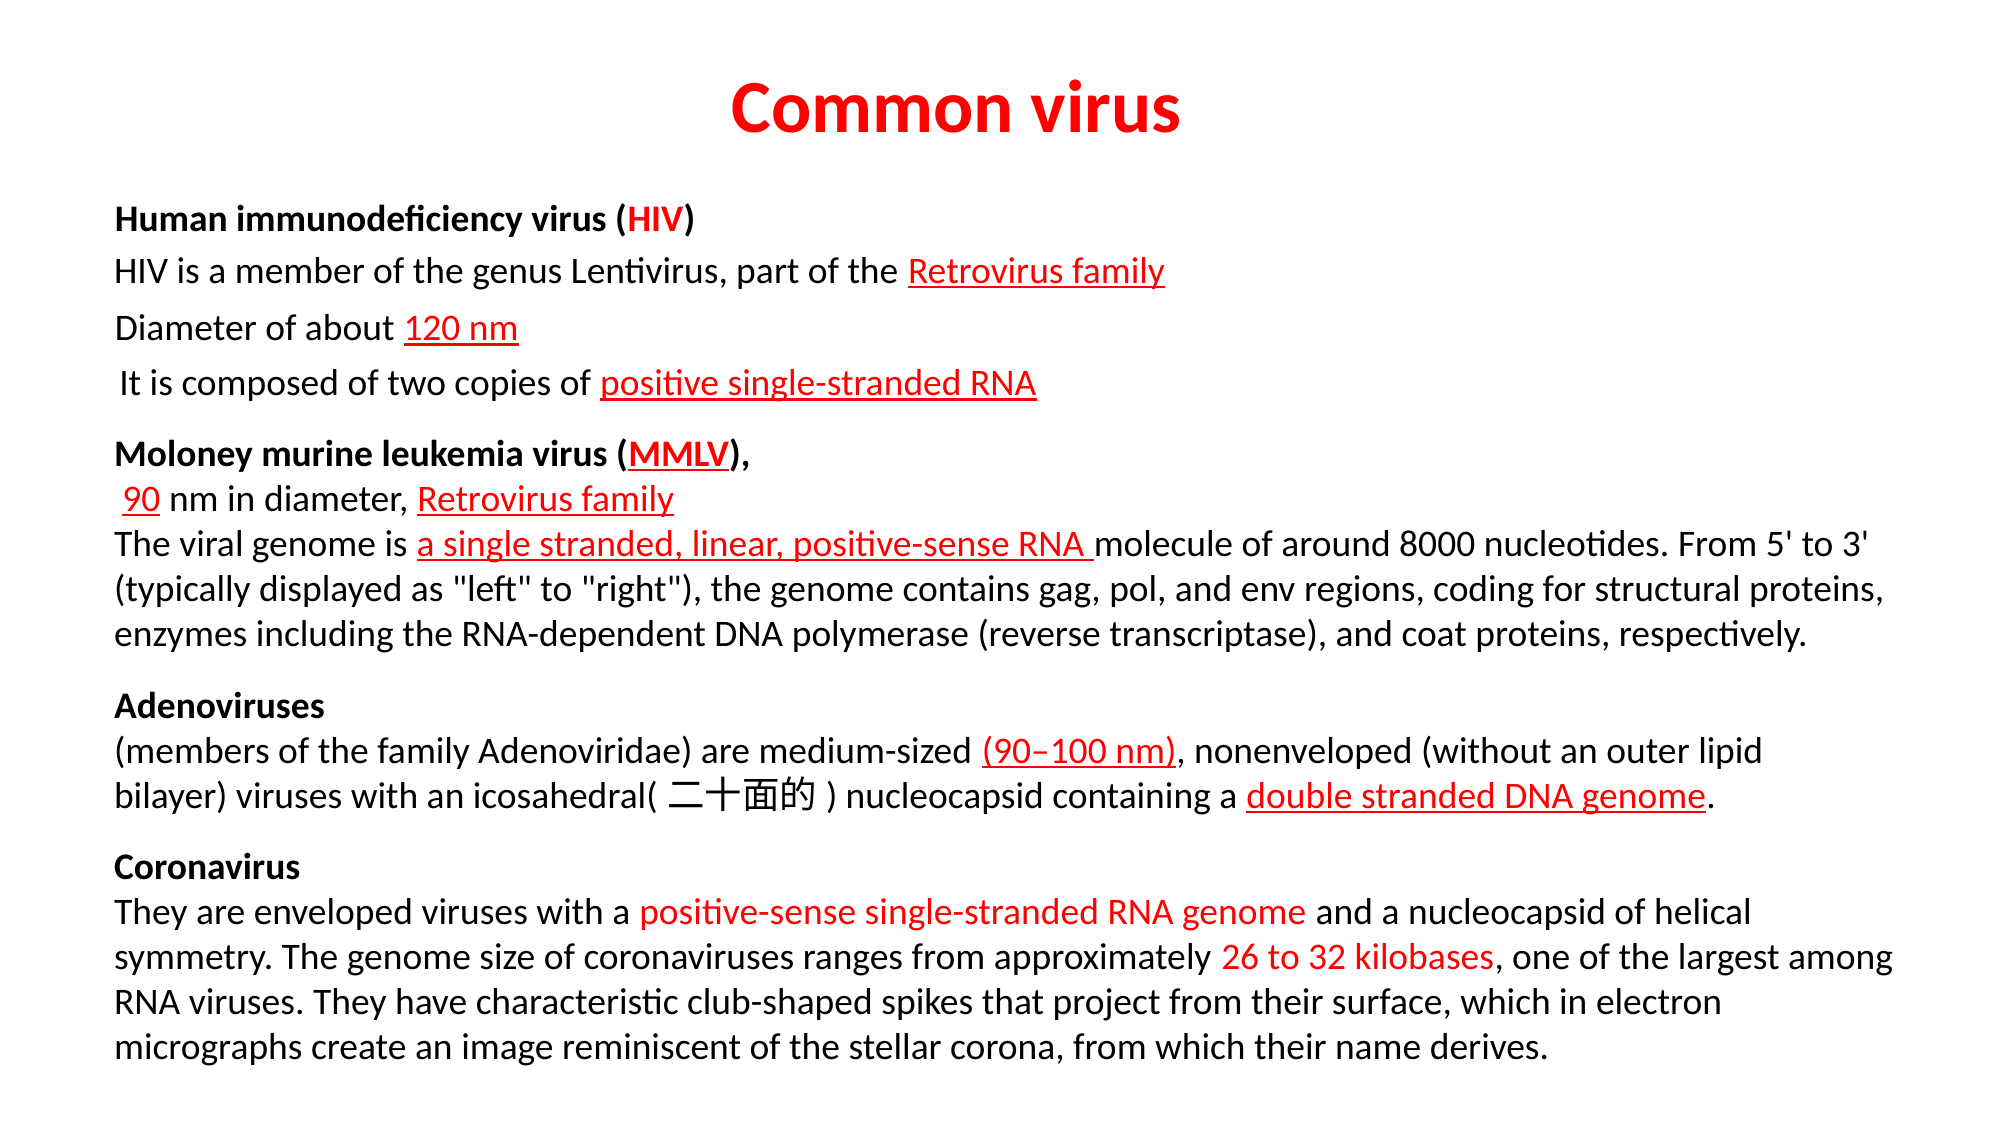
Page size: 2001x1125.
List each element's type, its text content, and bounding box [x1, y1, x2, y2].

text_box Common virus [716, 50, 1214, 156]
text_box It is composed of two copies of positive single-stranded RNA [104, 350, 1053, 411]
text_box Adenoviruses (members of the family Adenoviridae) are medium-sized (90–100 nm), nonenveloped (without an outer lipid bilayer) viruses with an icosahedral(二十面的) nucleocapsid containing a double stranded DNA genome. [99, 673, 1801, 823]
text_box Moloney murine leukemia virus (MMLV), 90 nm in diameter, Retrovirus family The viral genome is a single stranded, linear, positive-sense RNA molecule of around 8000 nucleotides. From 5' to 3' (typically displayed as "left" to "right"), the genome contains gag, pol, and env regions, coding for structural proteins, enzymes including the RNA-dependent DNA polymerase (reverse transcriptase), and coat proteins, respectively. [99, 421, 1932, 661]
text_box Coronavirus They are enveloped viruses with a positive-sense single-stranded RNA genome and a nucleocapsid of helical symmetry. The genome size of coronaviruses ranges from approximately 26 to 32 kilobases, one of the largest among RNA viruses. They have characteristic club-shaped spikes that project from their surface, which in electron micrographs create an image reminiscent of the stellar corona, from which their name derives. [99, 834, 1932, 1074]
text_box HIV is a member of the genus Lentivirus, part of the Retrovirus family [99, 238, 1268, 299]
text_box Human immunodeficiency virus (HIV) [100, 187, 711, 238]
text_box Diameter of about 120 nm [100, 299, 534, 356]
